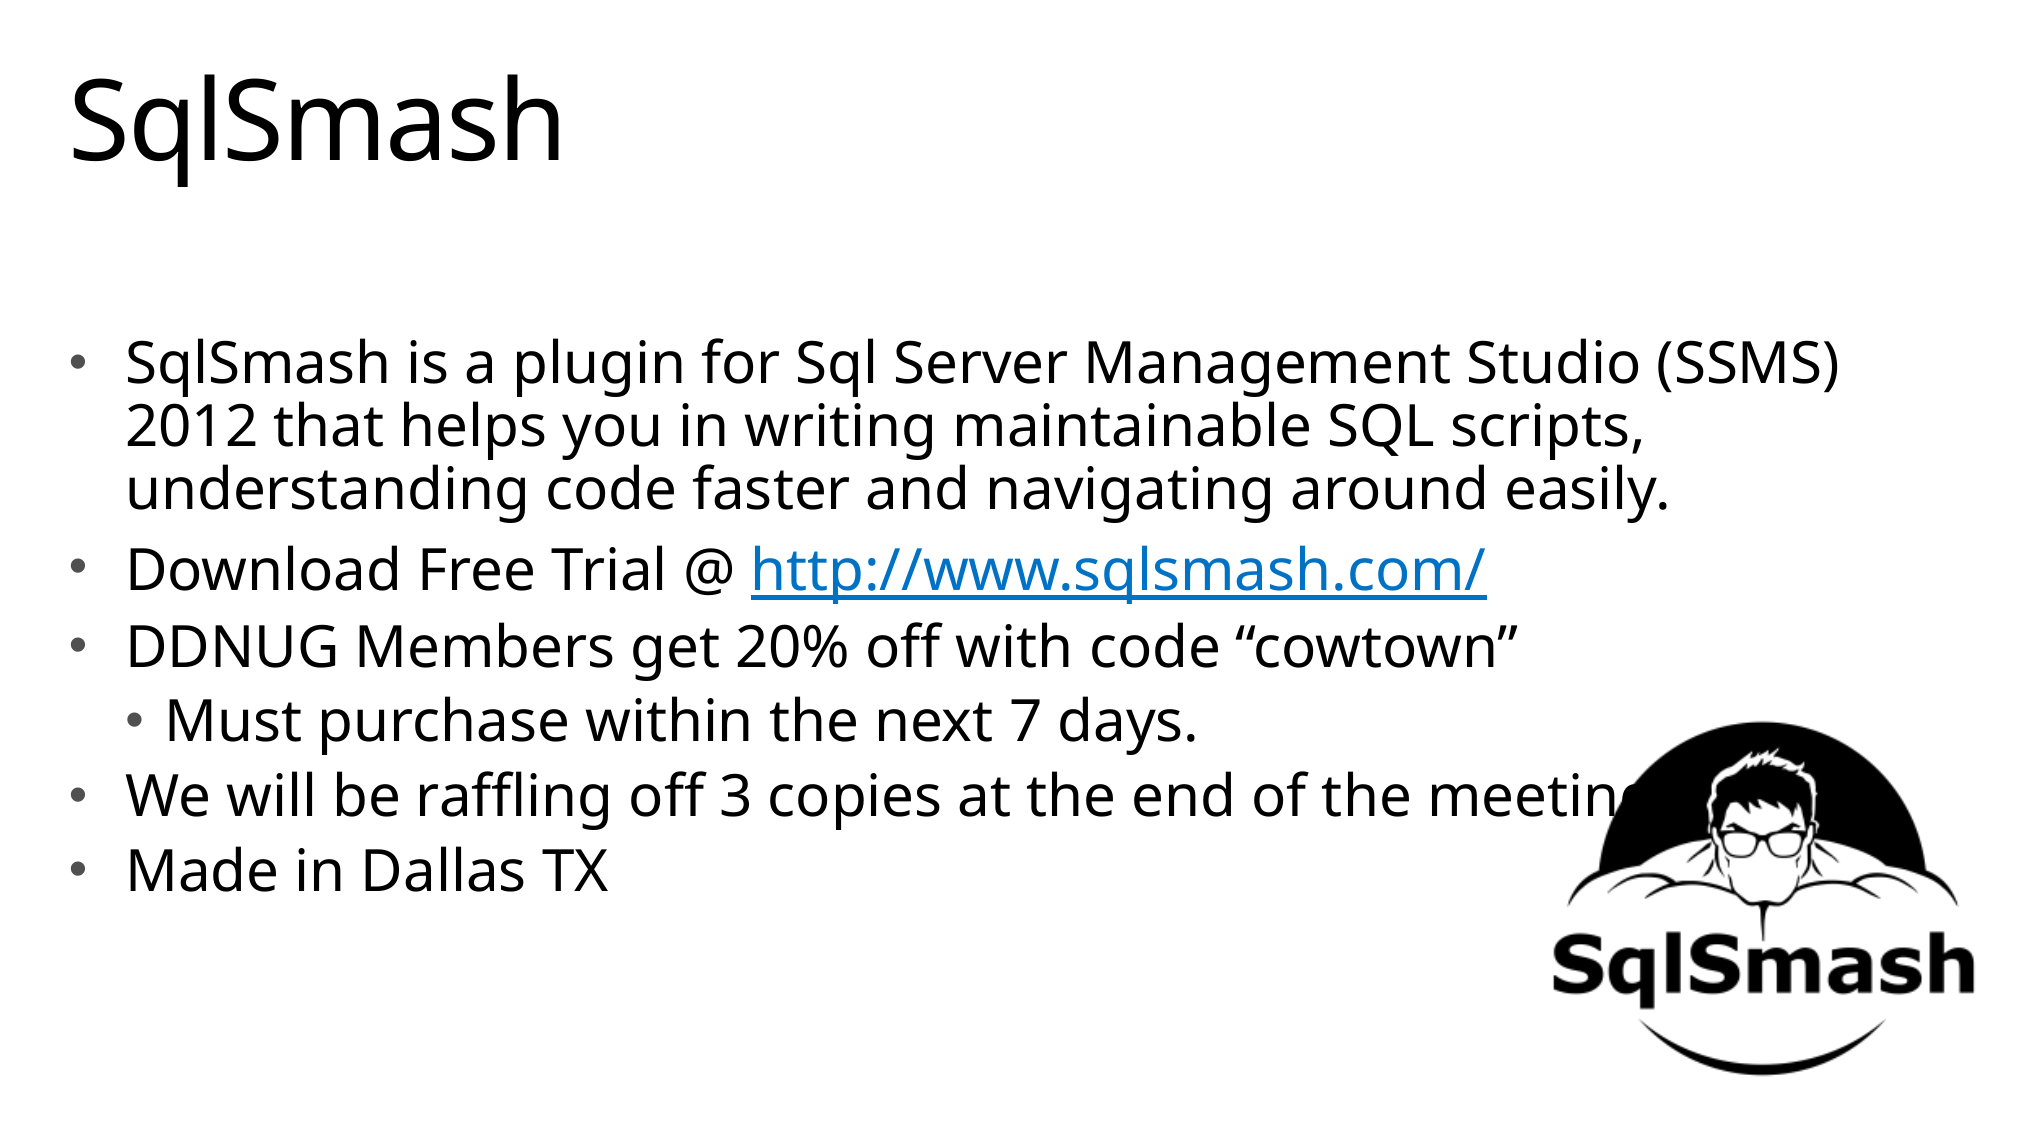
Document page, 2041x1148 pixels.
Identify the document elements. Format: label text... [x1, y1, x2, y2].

list SqlSmash is a plugin for Sql Server Management Studio (SSMS) 2012 that helps you in writing maintainable SQL scripts, understanding code faster and navigating around easily. Download Free Trial @ http://www.sqlsmash.com/ DDNUG Members get 20% off with code “cowtown” Must purchase within the next 7 days. We will be raffling off 3 copies at the end of the meeting Made in Dallas TX [45, 318, 1983, 929]
picture [1519, 679, 2008, 1119]
title SqlSmash [45, 48, 1996, 199]
